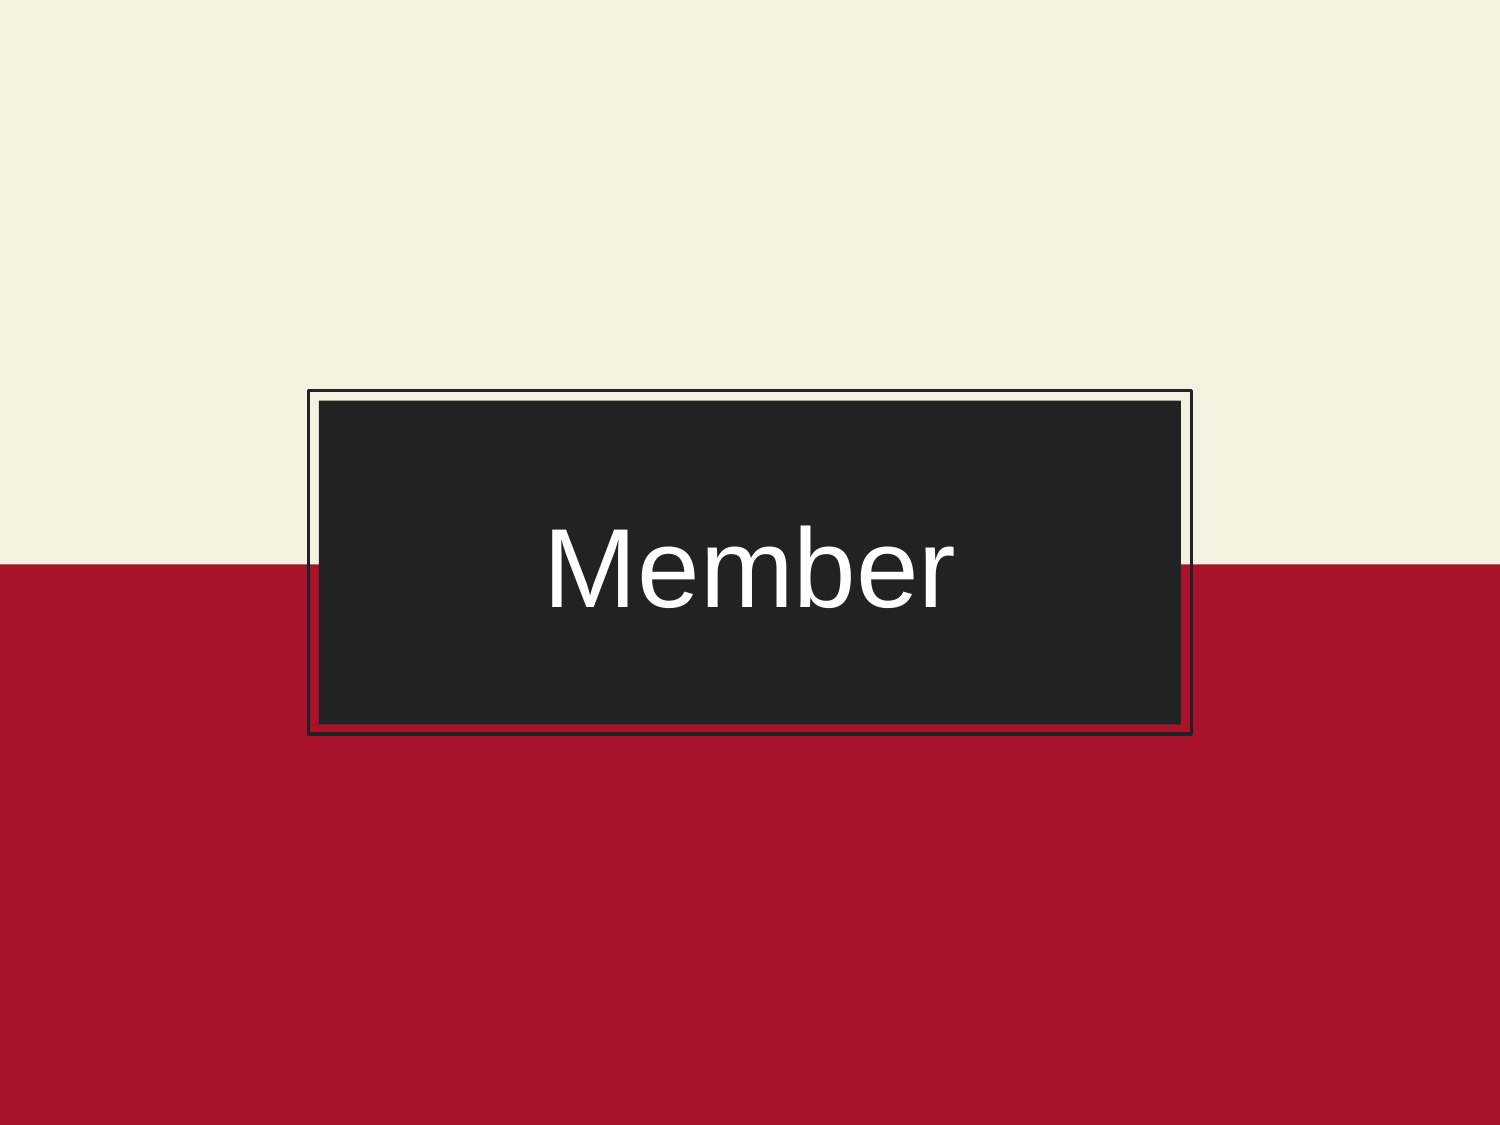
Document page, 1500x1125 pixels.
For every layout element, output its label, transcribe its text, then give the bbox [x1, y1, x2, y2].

title Member [318, 400, 1181, 725]
